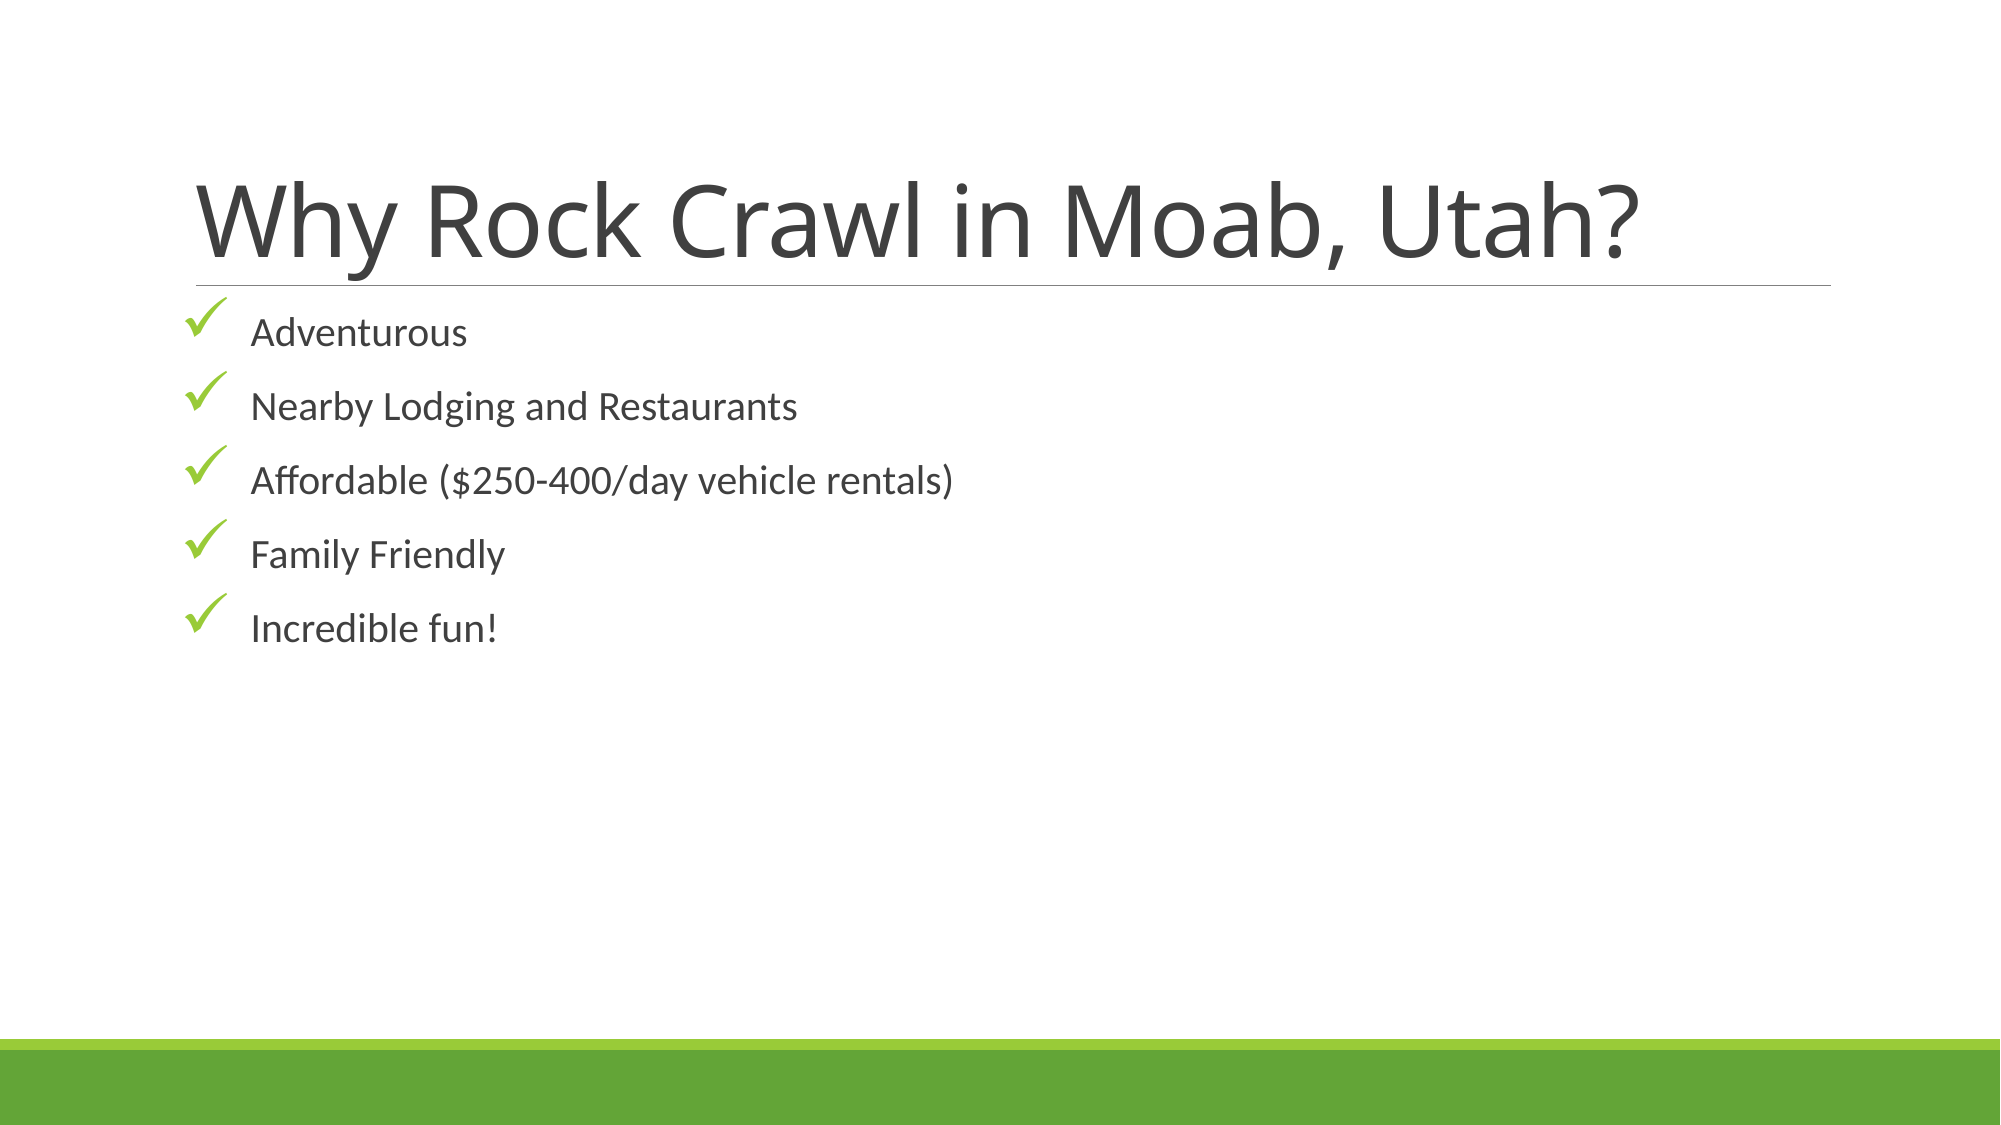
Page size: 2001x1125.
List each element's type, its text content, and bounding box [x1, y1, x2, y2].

title Why Rock Crawl in Moab, Utah? [180, 47, 1830, 285]
list Adventurous Nearby Lodging and Restaurants Affordable ($250-400/day vehicle rentals) Family Friendly Incredible fun! [180, 302, 1830, 963]
